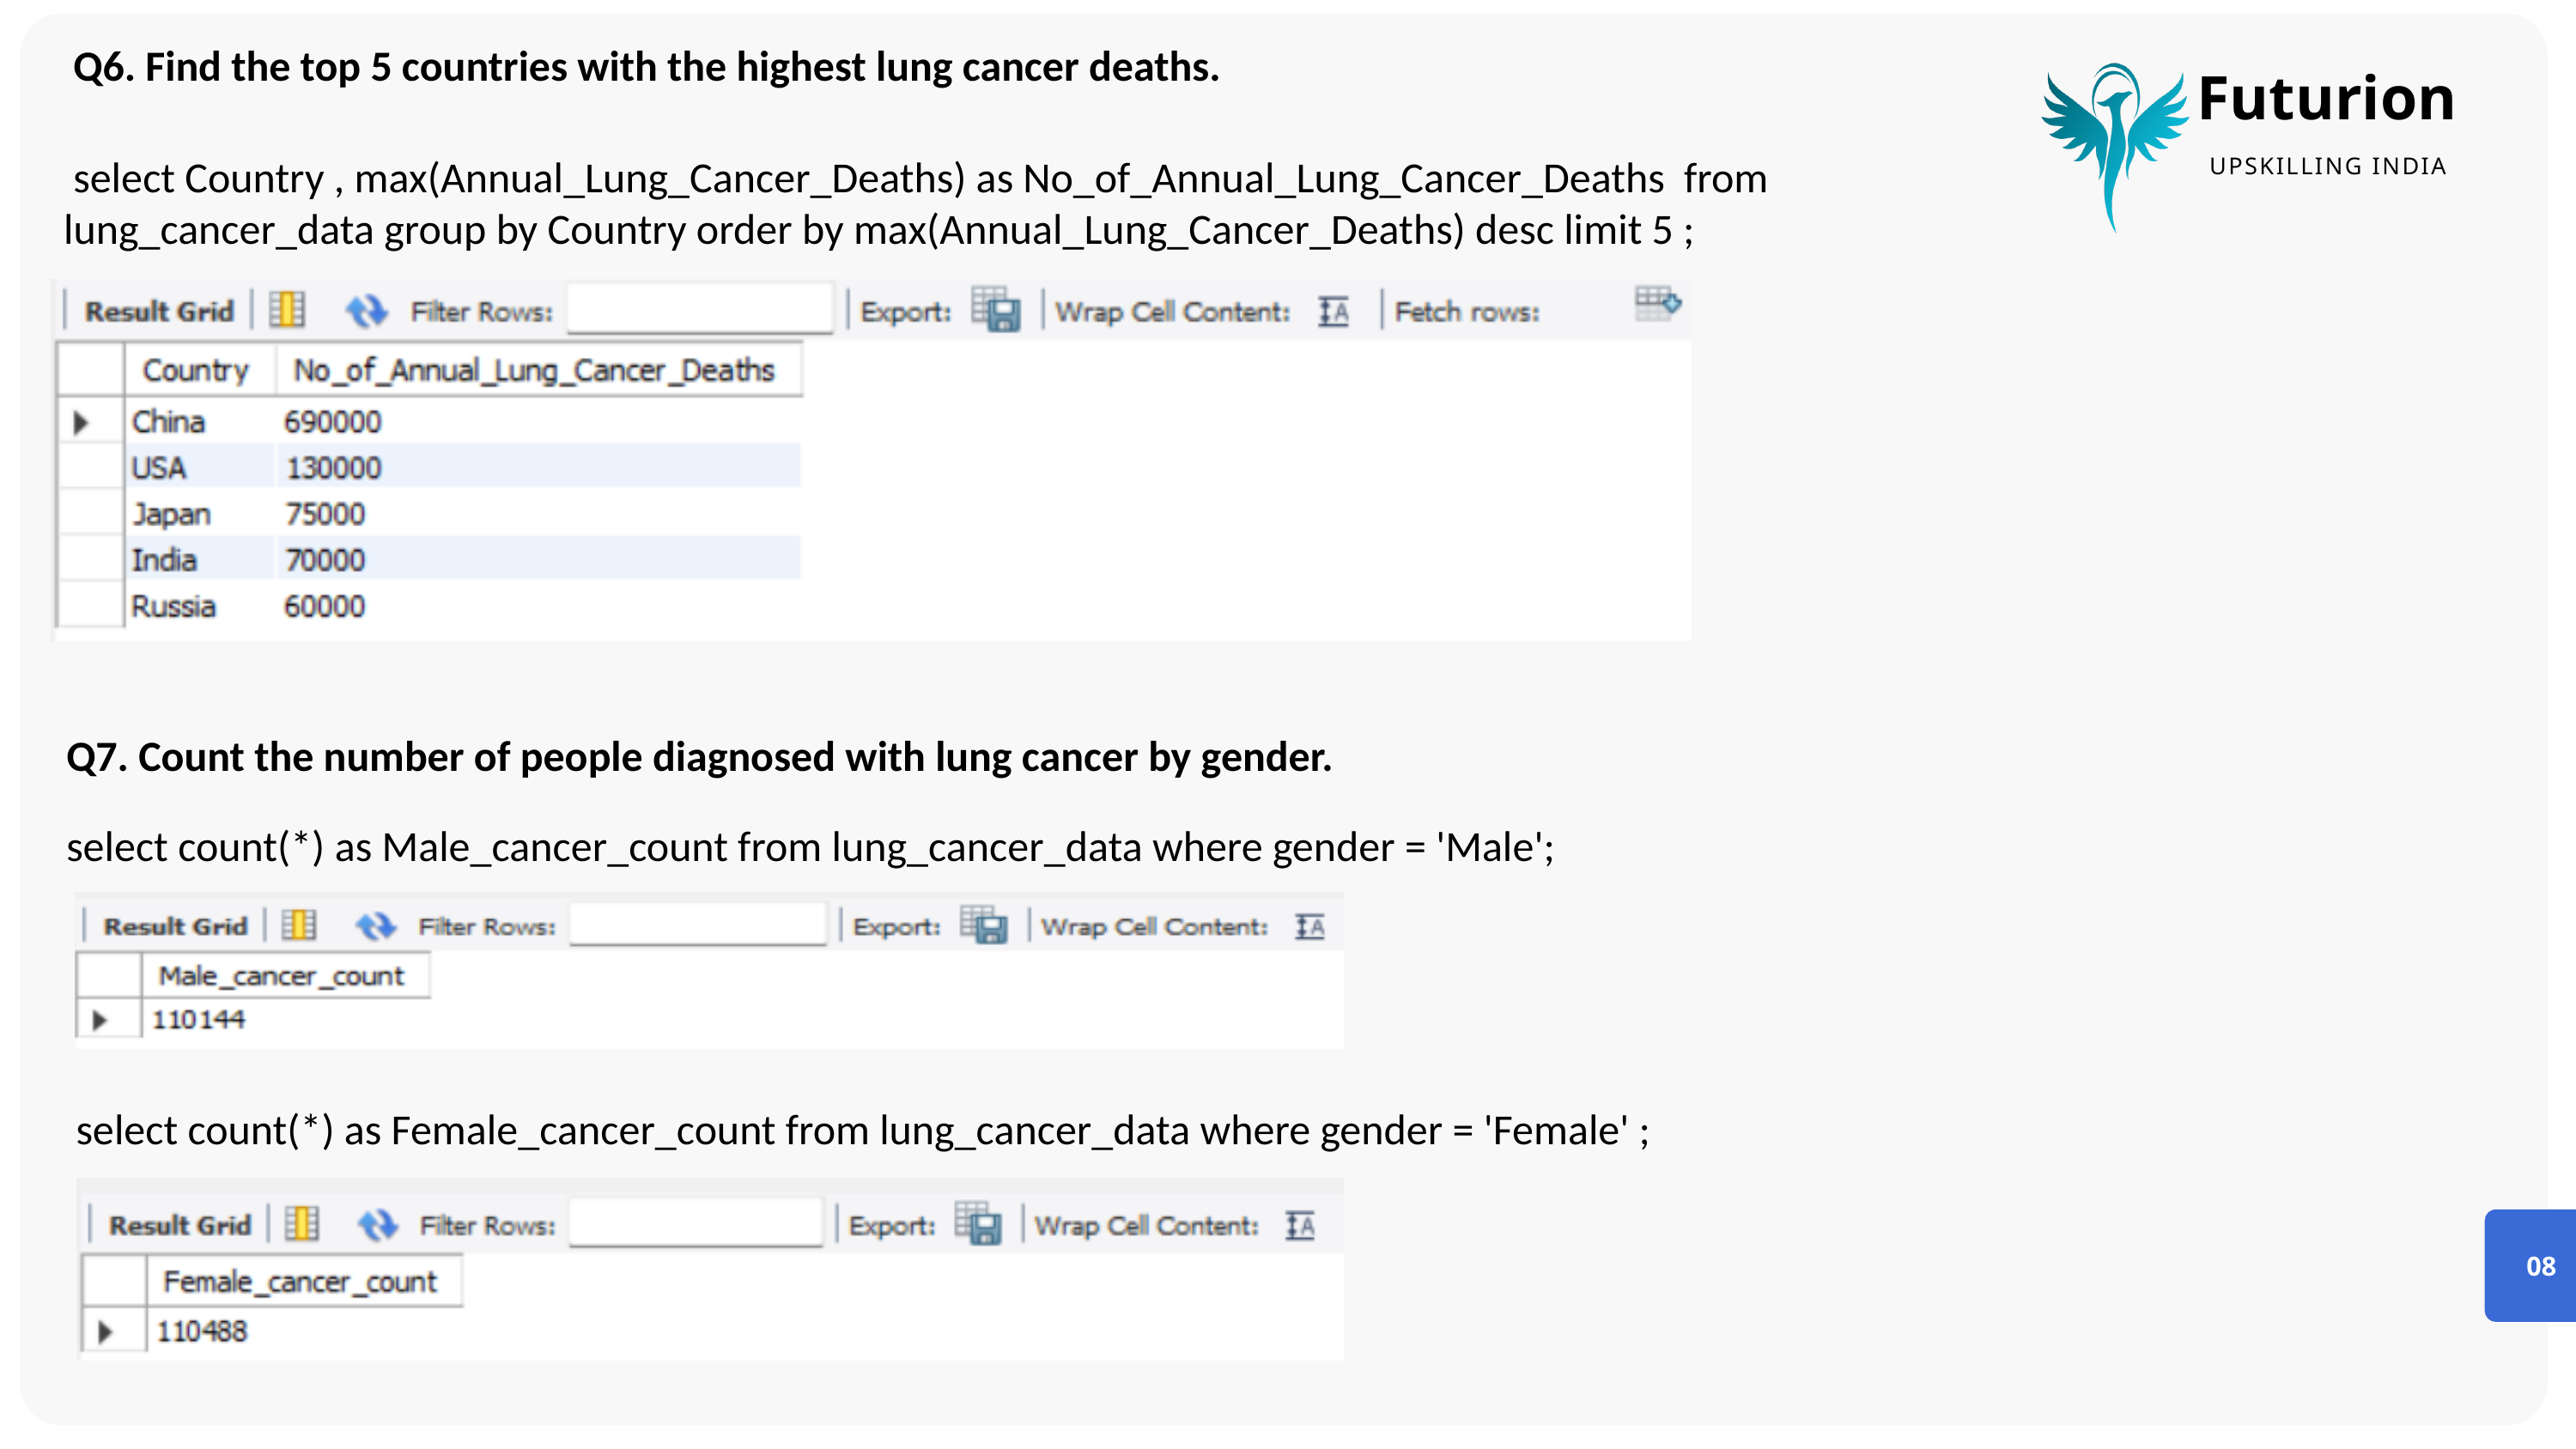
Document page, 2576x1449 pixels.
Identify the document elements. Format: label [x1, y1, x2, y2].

text_box [2041, 58, 2493, 233]
picture [51, 279, 1692, 642]
picture [76, 1178, 1344, 1361]
text_box [2484, 1209, 2576, 1322]
text_box [19, 13, 2548, 1435]
picture [75, 892, 1344, 1049]
